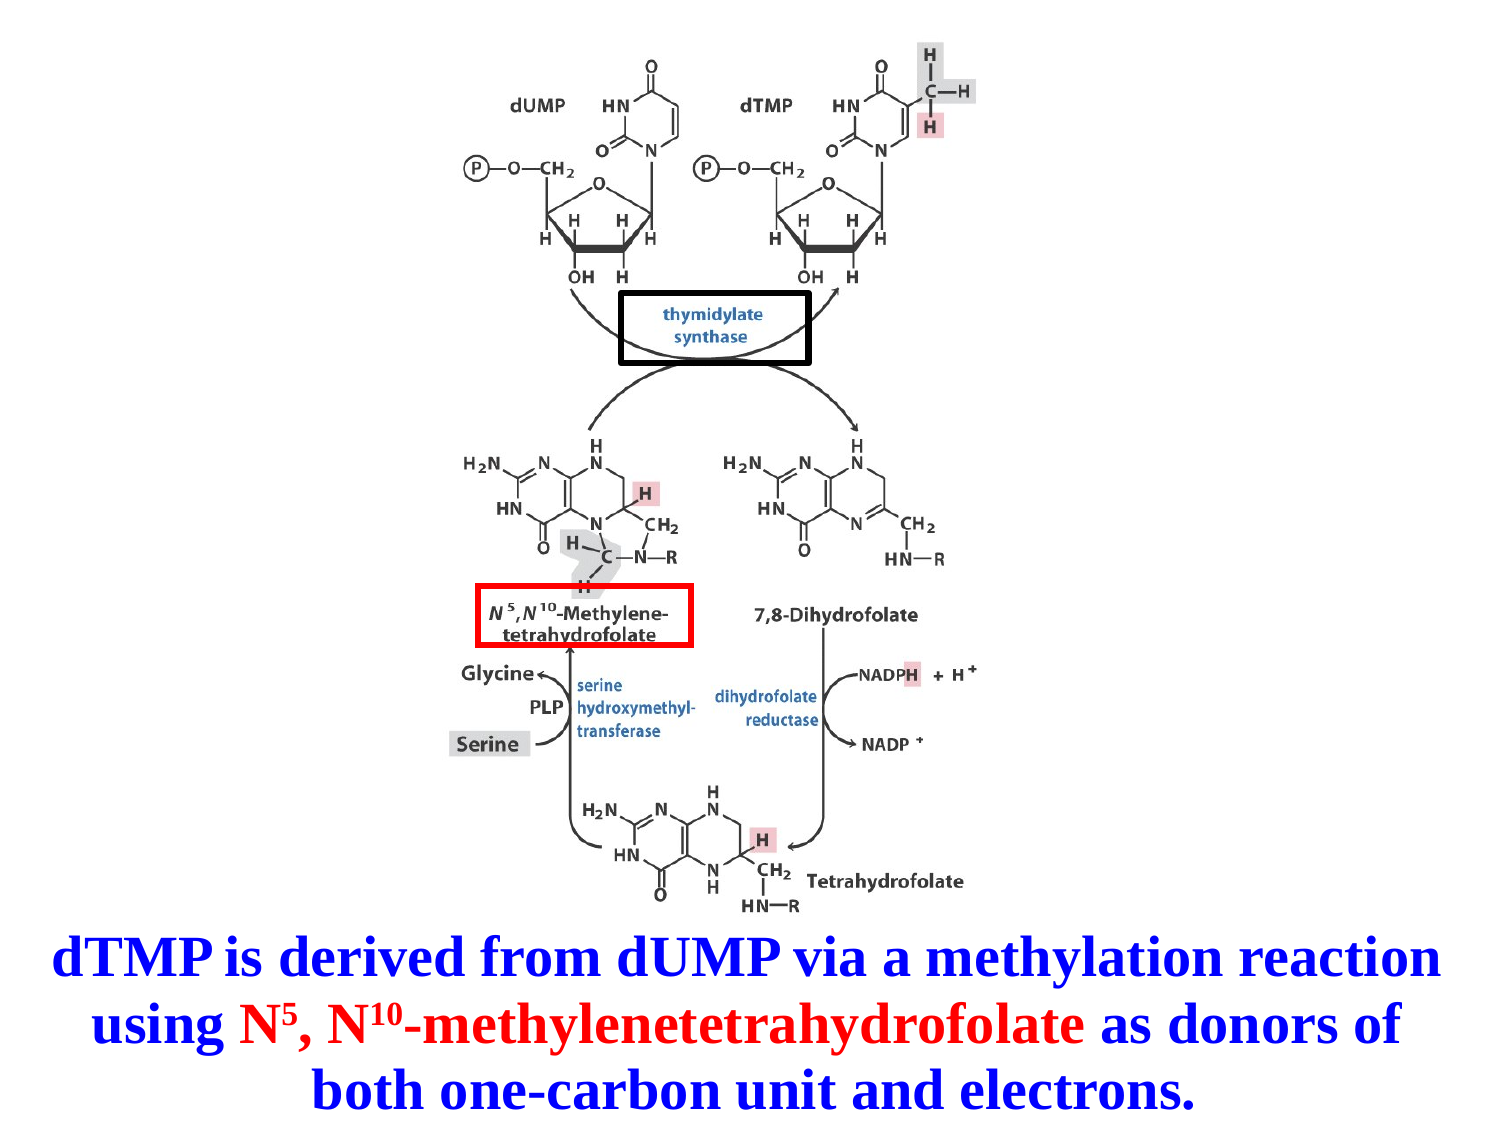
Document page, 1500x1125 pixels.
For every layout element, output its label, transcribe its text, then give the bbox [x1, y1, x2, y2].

text_box dTMP is derived from dUMP via a methylation reaction using N5, N10-methylenetetrahydrofolate as donors of both one-carbon unit and electrons. [36, 914, 1472, 1125]
picture [442, 35, 982, 918]
